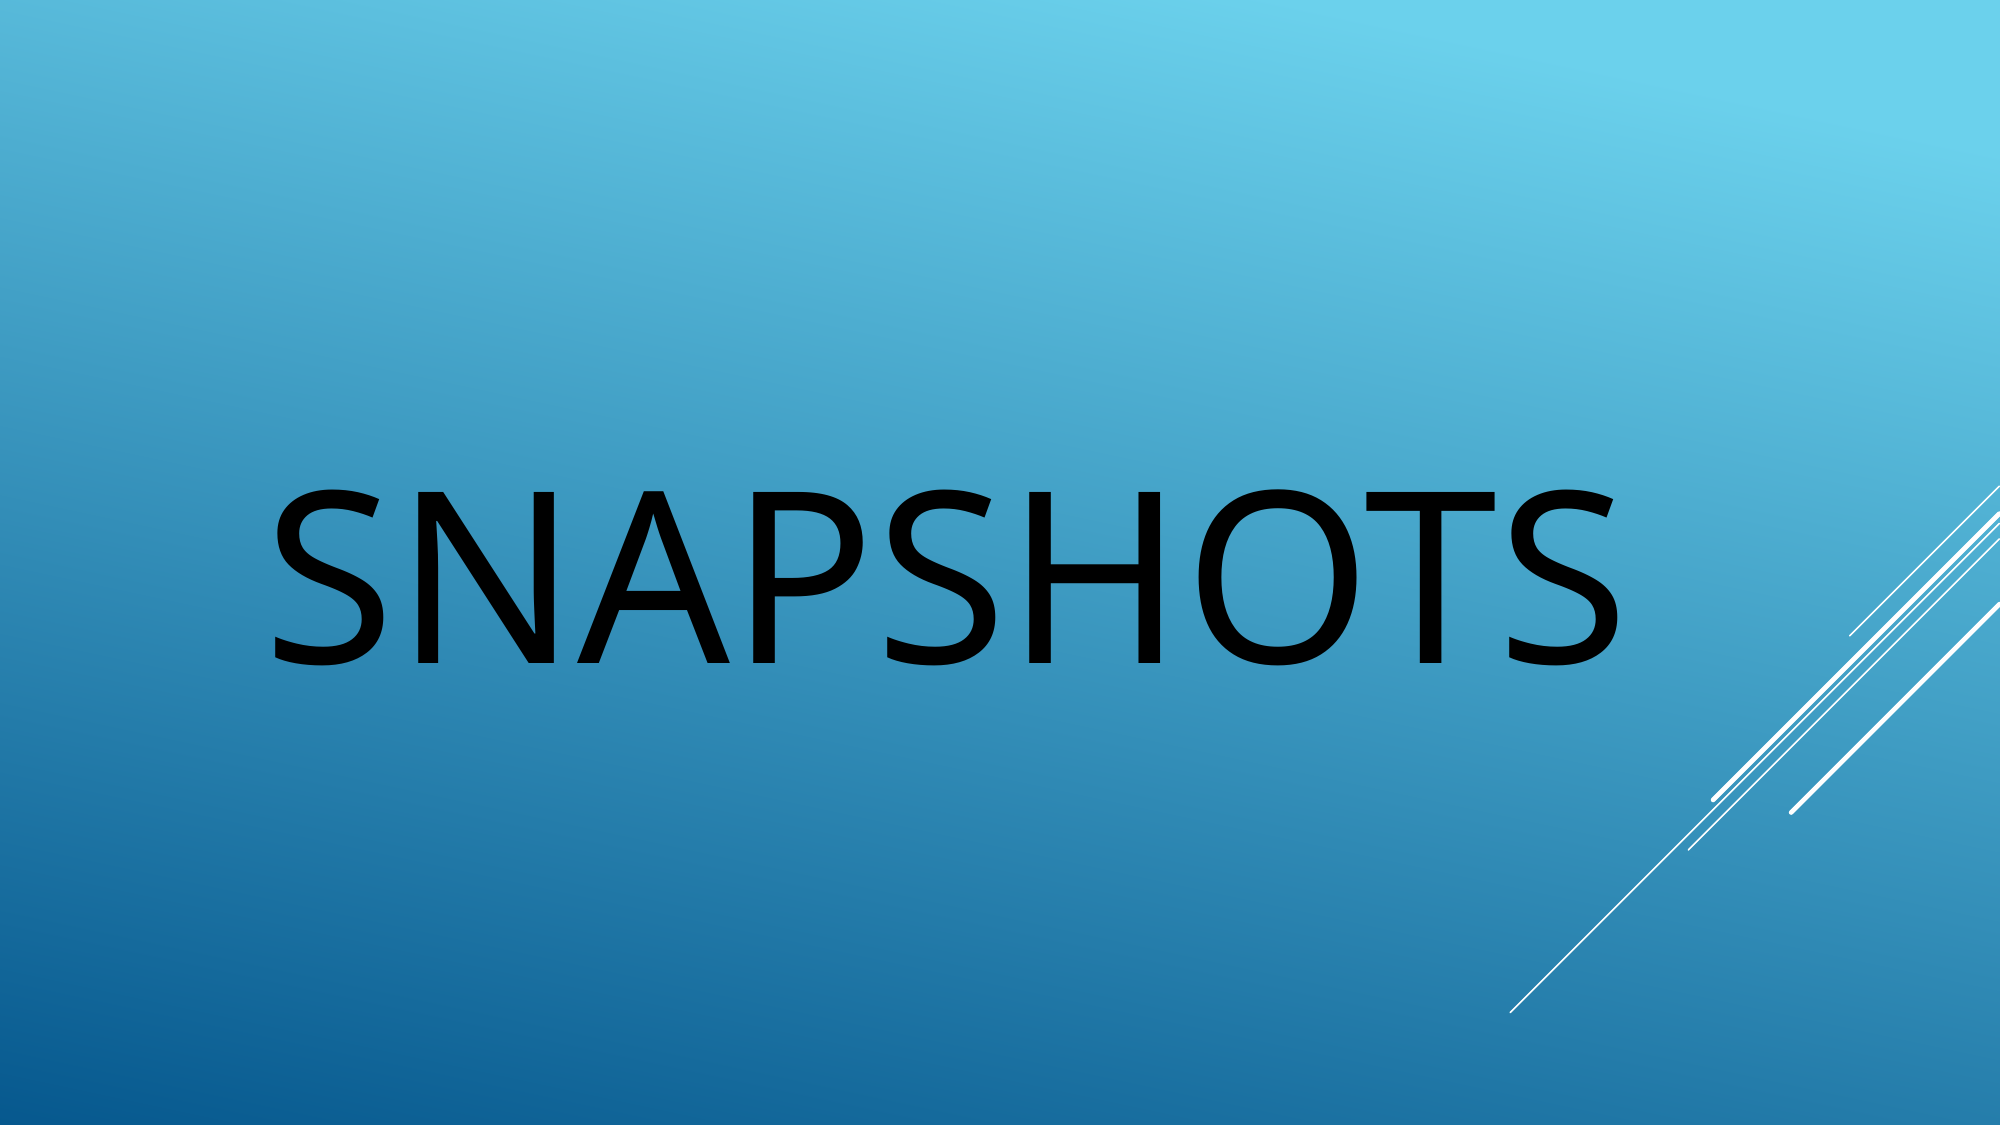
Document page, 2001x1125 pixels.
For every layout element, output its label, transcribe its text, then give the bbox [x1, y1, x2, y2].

title Snapshots [246, 344, 1647, 720]
